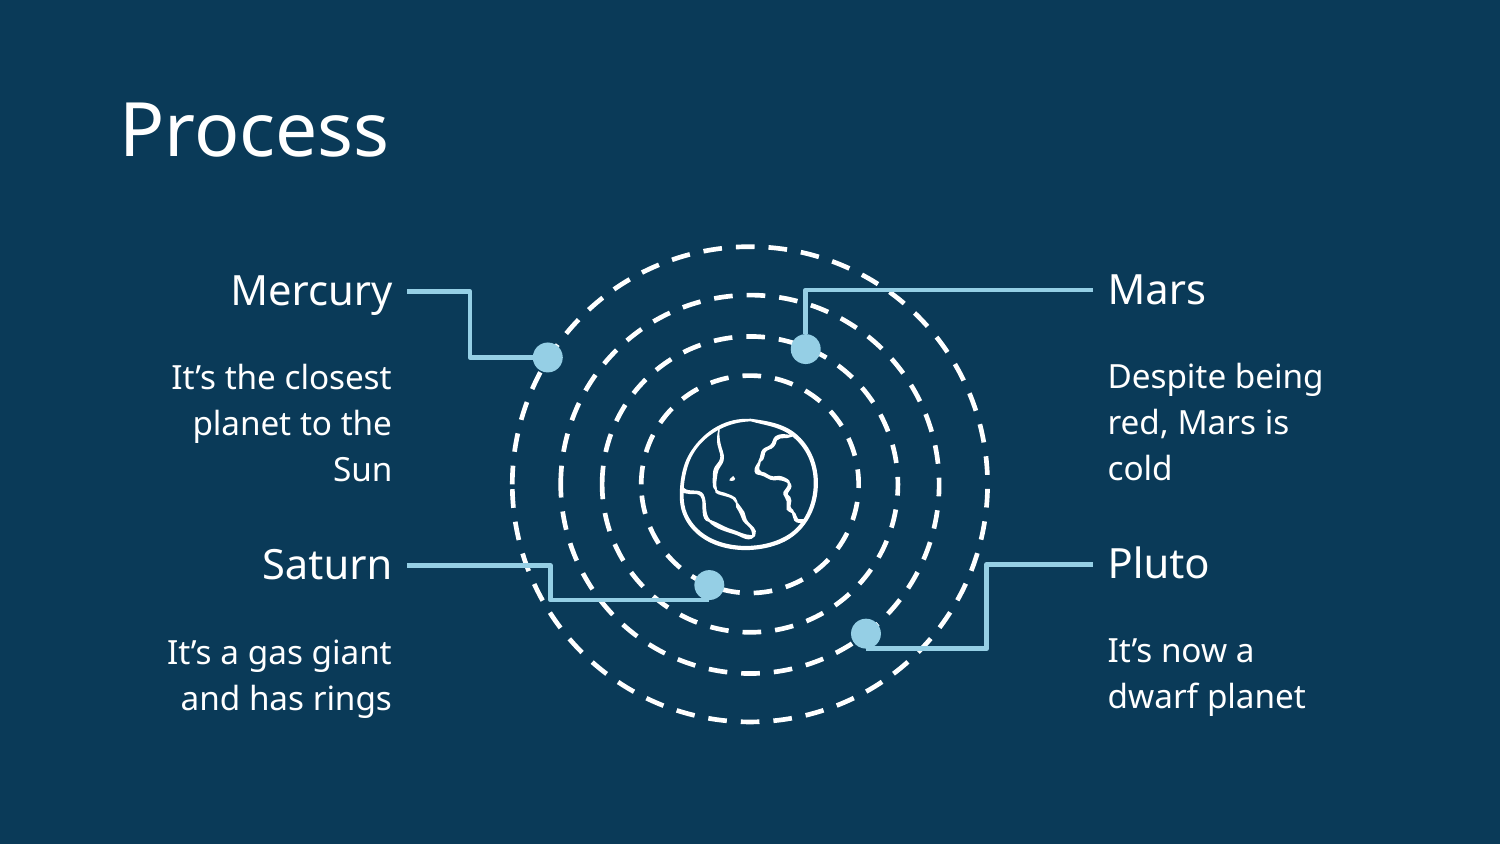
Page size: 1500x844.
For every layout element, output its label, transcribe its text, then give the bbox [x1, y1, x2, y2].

text_box [560, 295, 800, 564]
subtitle It’s a gas giant and has rings [139, 609, 408, 722]
title Pluto [1092, 521, 1361, 607]
text_box [548, 610, 920, 722]
text_box [512, 246, 884, 564]
subtitle Despite being red, Mars is cold [1092, 334, 1361, 446]
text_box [805, 289, 1093, 335]
title Saturn [139, 523, 408, 609]
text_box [936, 493, 1022, 721]
title Mercury [139, 248, 408, 335]
text_box [641, 375, 859, 594]
text_box [790, 335, 821, 365]
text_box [407, 565, 710, 601]
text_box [406, 291, 534, 358]
subtitle It’s now a dwarf planet [1092, 608, 1361, 720]
text_box [850, 618, 881, 649]
text_box [608, 343, 940, 674]
text_box [534, 342, 563, 373]
title Process [104, 66, 839, 212]
subtitle It’s the closest planet to the Sun [139, 335, 408, 447]
text_box [713, 570, 725, 600]
title Mars [1092, 247, 1361, 333]
text_box [877, 343, 988, 491]
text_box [678, 418, 821, 551]
text_box [602, 336, 898, 633]
text_box [876, 543, 931, 646]
